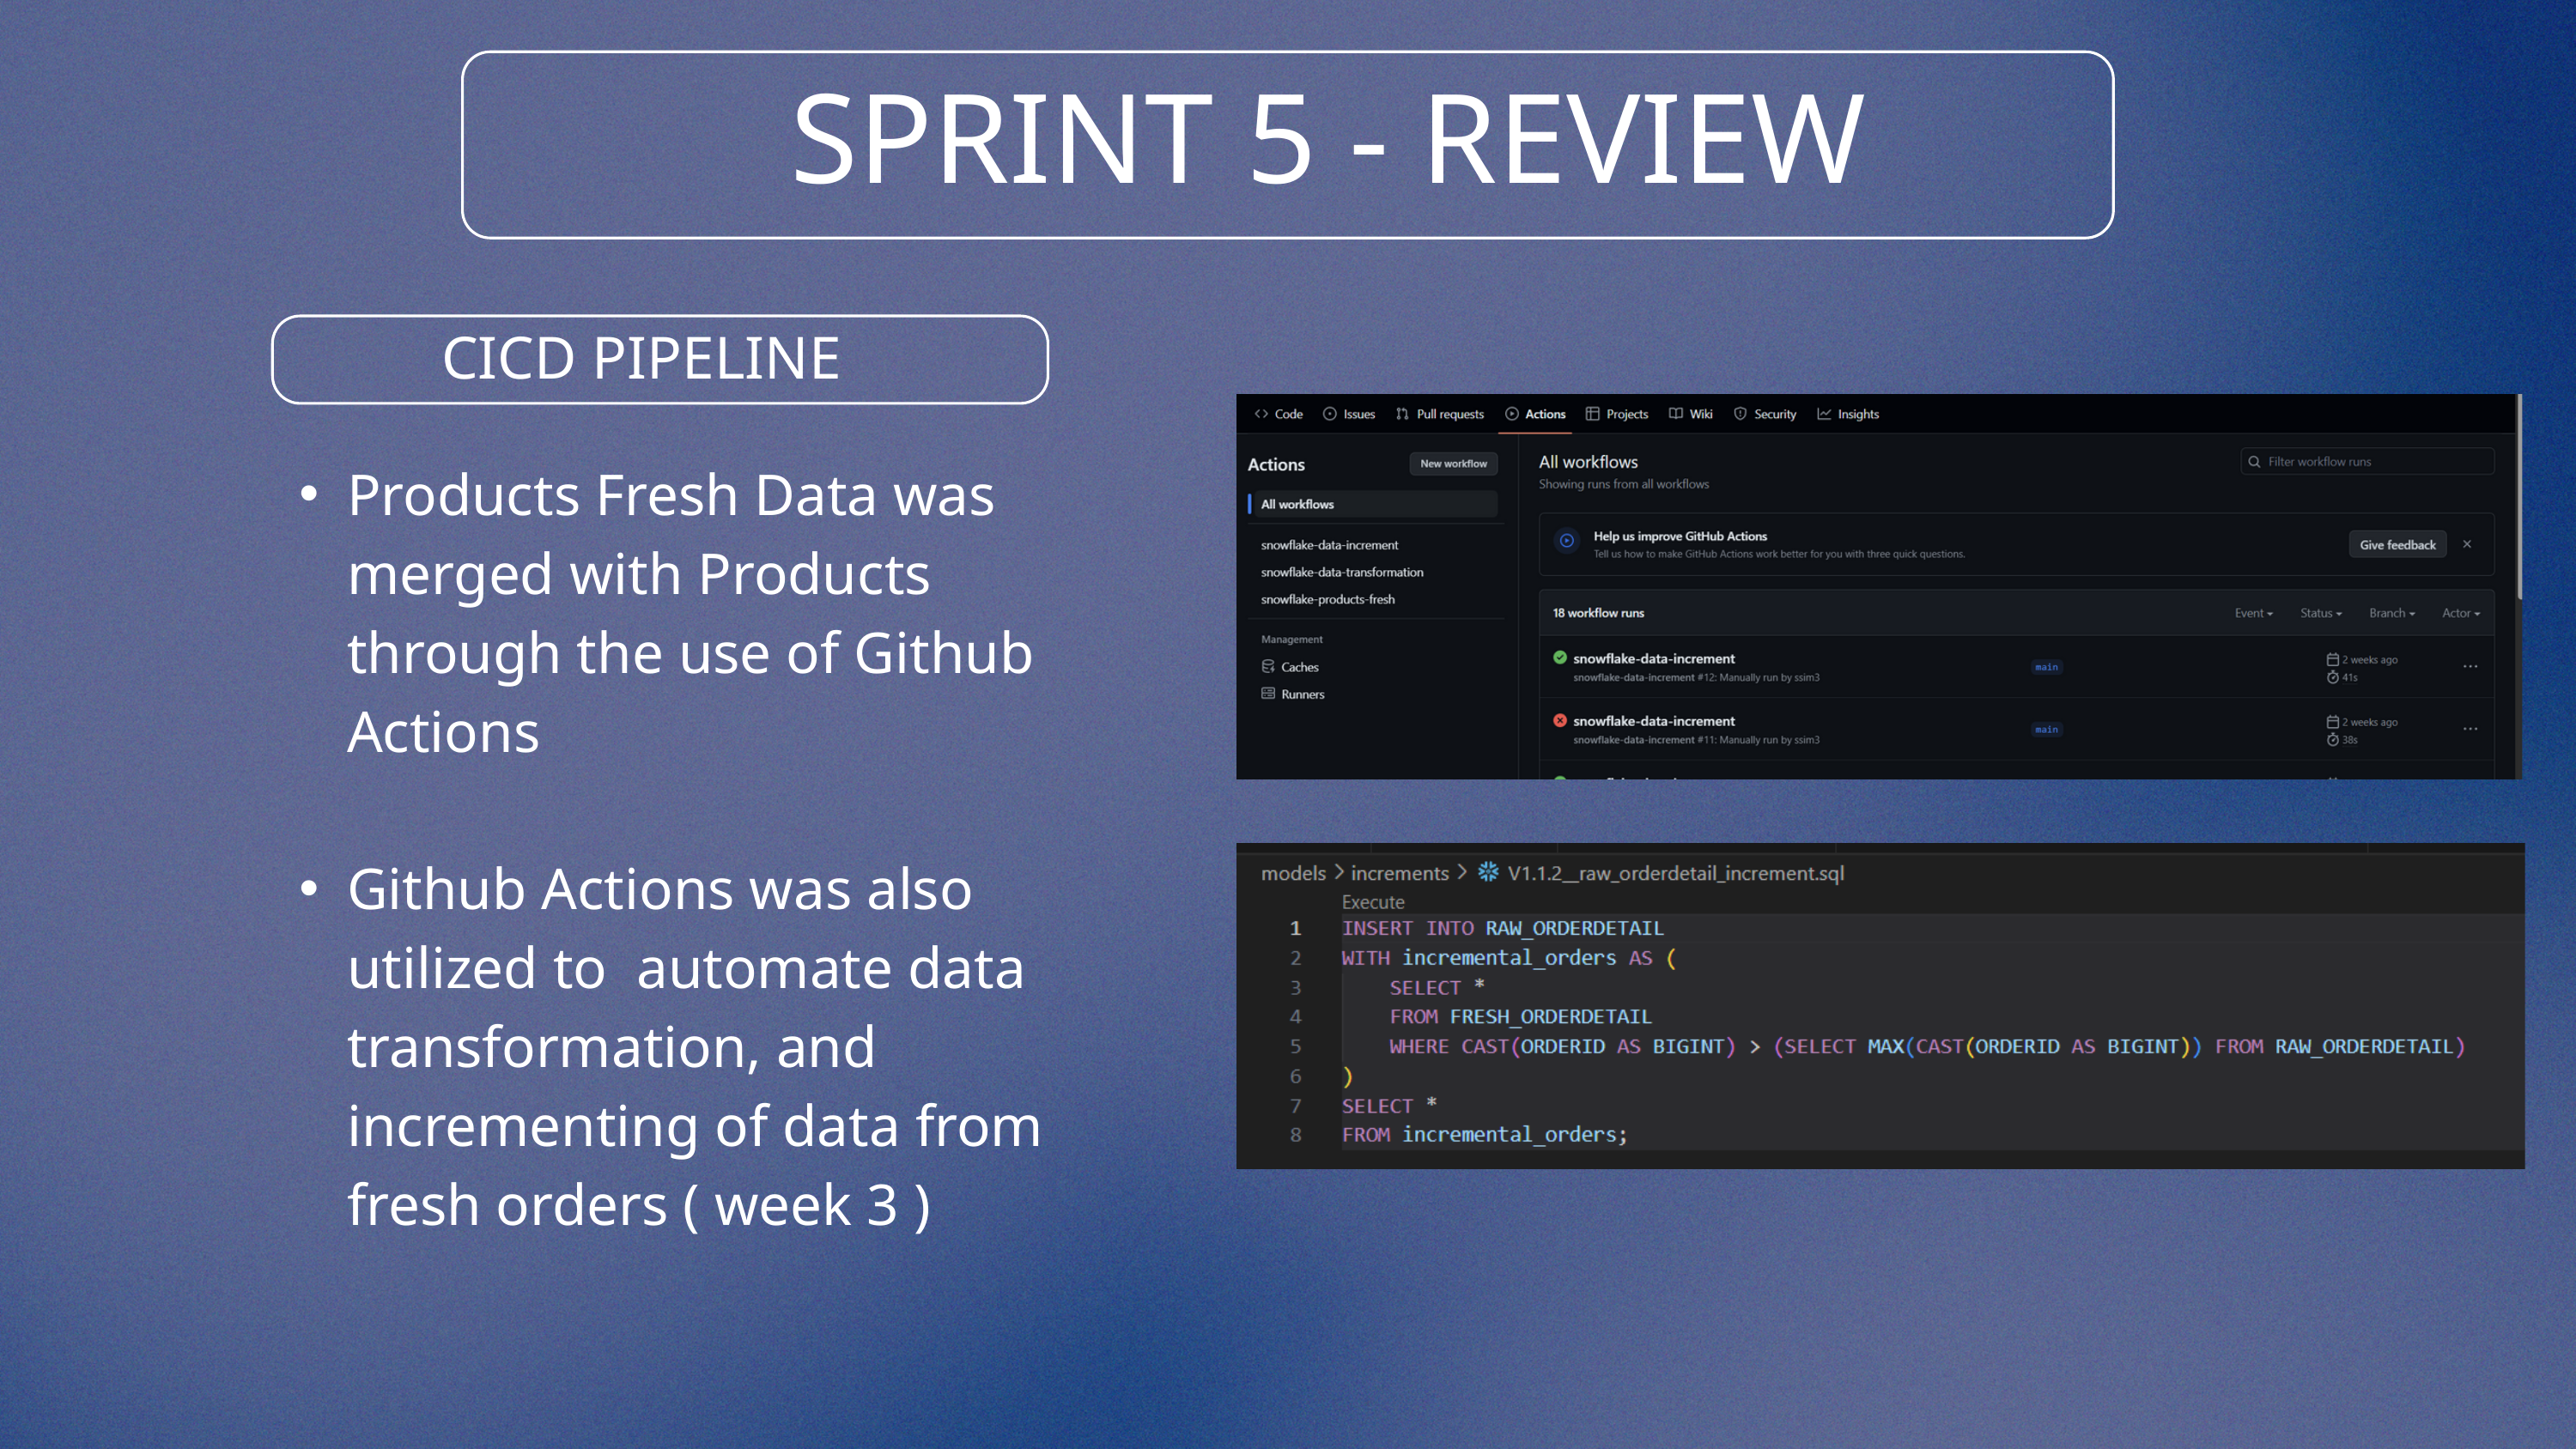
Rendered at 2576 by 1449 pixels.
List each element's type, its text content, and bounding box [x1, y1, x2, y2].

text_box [462, 52, 2114, 239]
text_box [1236, 843, 2525, 1169]
text_box [0, 0, 2576, 1449]
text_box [272, 315, 1048, 404]
text_box [1236, 394, 2523, 779]
text_box Products Fresh Data was merged with Products through the use of Github Actions Github Actions was also utilized to automate data transformation, and incrementing of data from fresh orders ( week 3 ) [251, 447, 1158, 1316]
